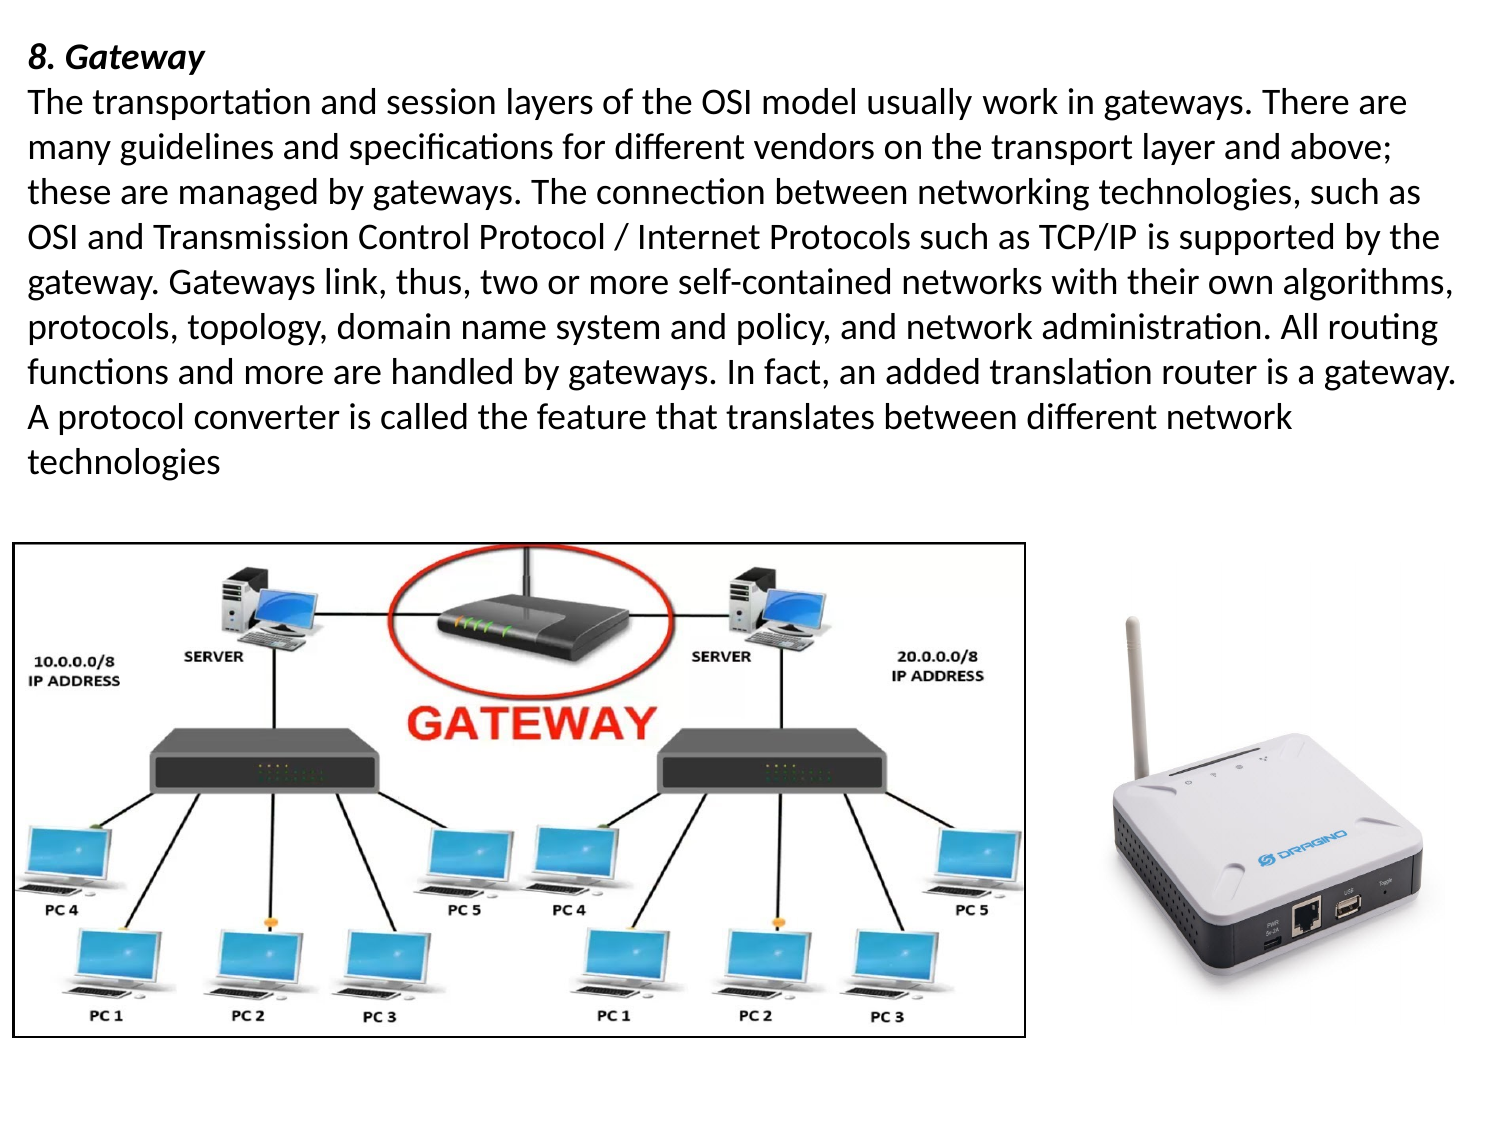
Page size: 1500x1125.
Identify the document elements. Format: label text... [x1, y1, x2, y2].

picture [12, 541, 1026, 1038]
text_box 8. Gateway The transportation and session layers of the OSI model usually work in gateways. There are many guidelines and specifications for different vendors on the transport layer and above; these are managed by gateways. The connection between networking technologies, such as OSI and Transmission Control Protocol / Internet Protocols such as TCP/IP is supported by the gateway. Gateways link, thus, two or more self-contained networks with their own algorithms, protocols, topology, domain name system and policy, and network administration. All routing functions and more are handled by gateways. In fact, an added translation router is a gateway. A protocol converter is called the feature that translates between different network technologies [12, 24, 1488, 490]
picture [1087, 562, 1445, 1026]
